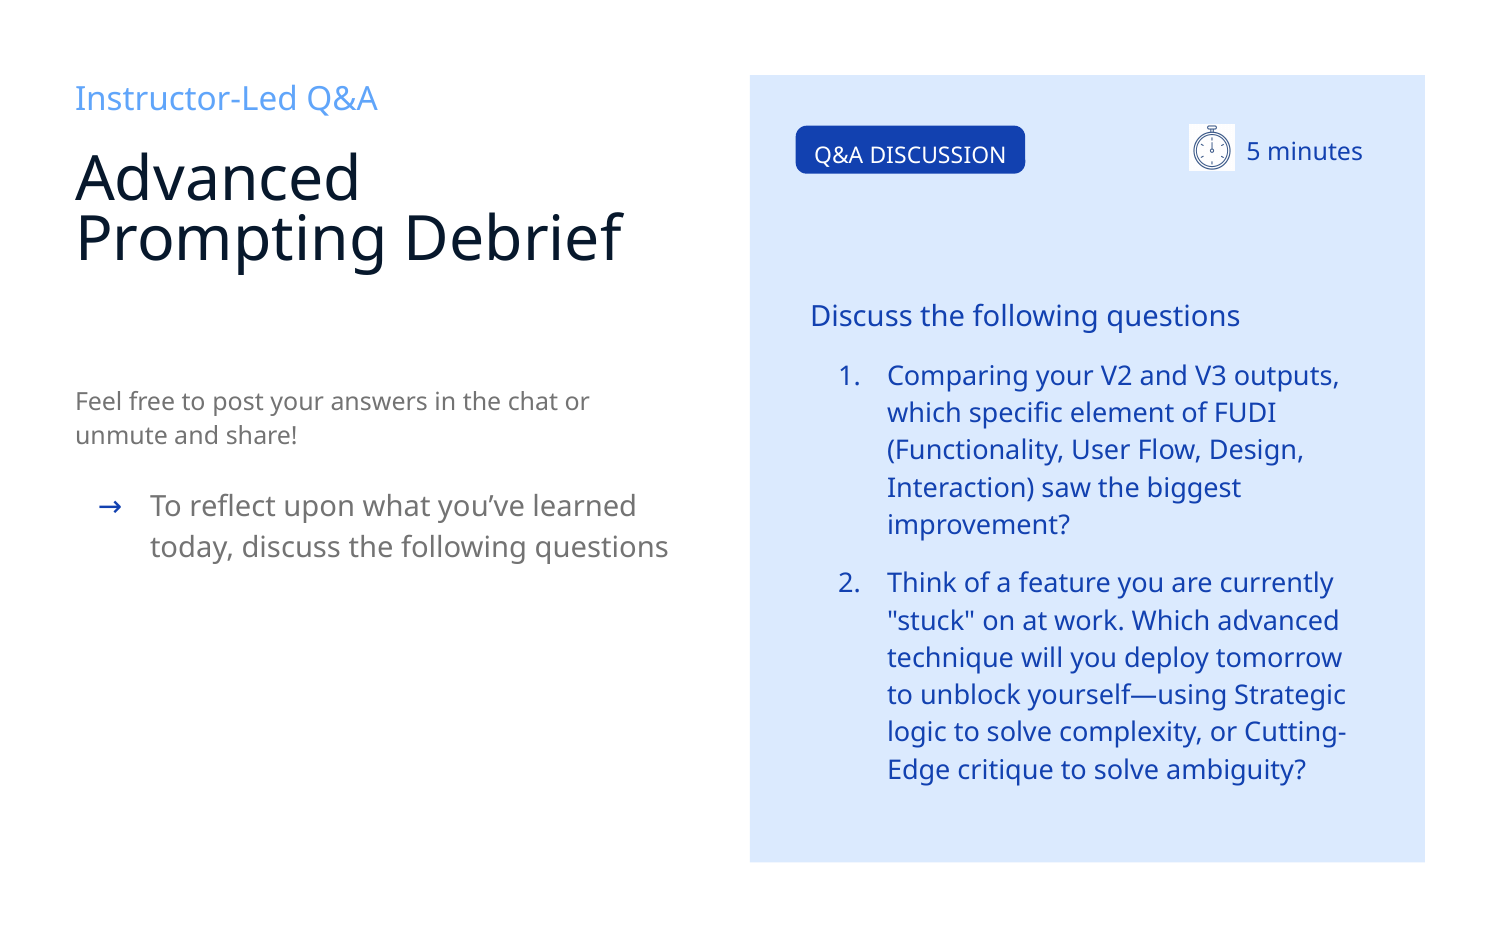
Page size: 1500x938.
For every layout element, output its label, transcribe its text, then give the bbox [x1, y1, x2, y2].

text_box Instructor-Led Q&A [75, 77, 676, 118]
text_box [1189, 124, 1380, 176]
text_box Q&A DISCUSSION [795, 125, 1026, 174]
text_box Feel free to post your answers in the chat or unmute and share! [75, 380, 676, 450]
text_box To reflect upon what you’ve learned today, discuss the following questions [75, 482, 676, 563]
list Discuss the following questions Comparing your V2 and V3 outputs, which specific element of FUDI (Functionality, User Flow, Design, Interaction) saw the biggest improvement? Think of a feature you are currently "stuck" on at work. Which advanced technique will you deploy tomorrow to unblock yourself—using Strategic logic to solve complexity, or Cutting-Edge critique to solve ambiguity? [750, 75, 1425, 863]
text_box Advanced Prompting Debrief [75, 152, 676, 273]
